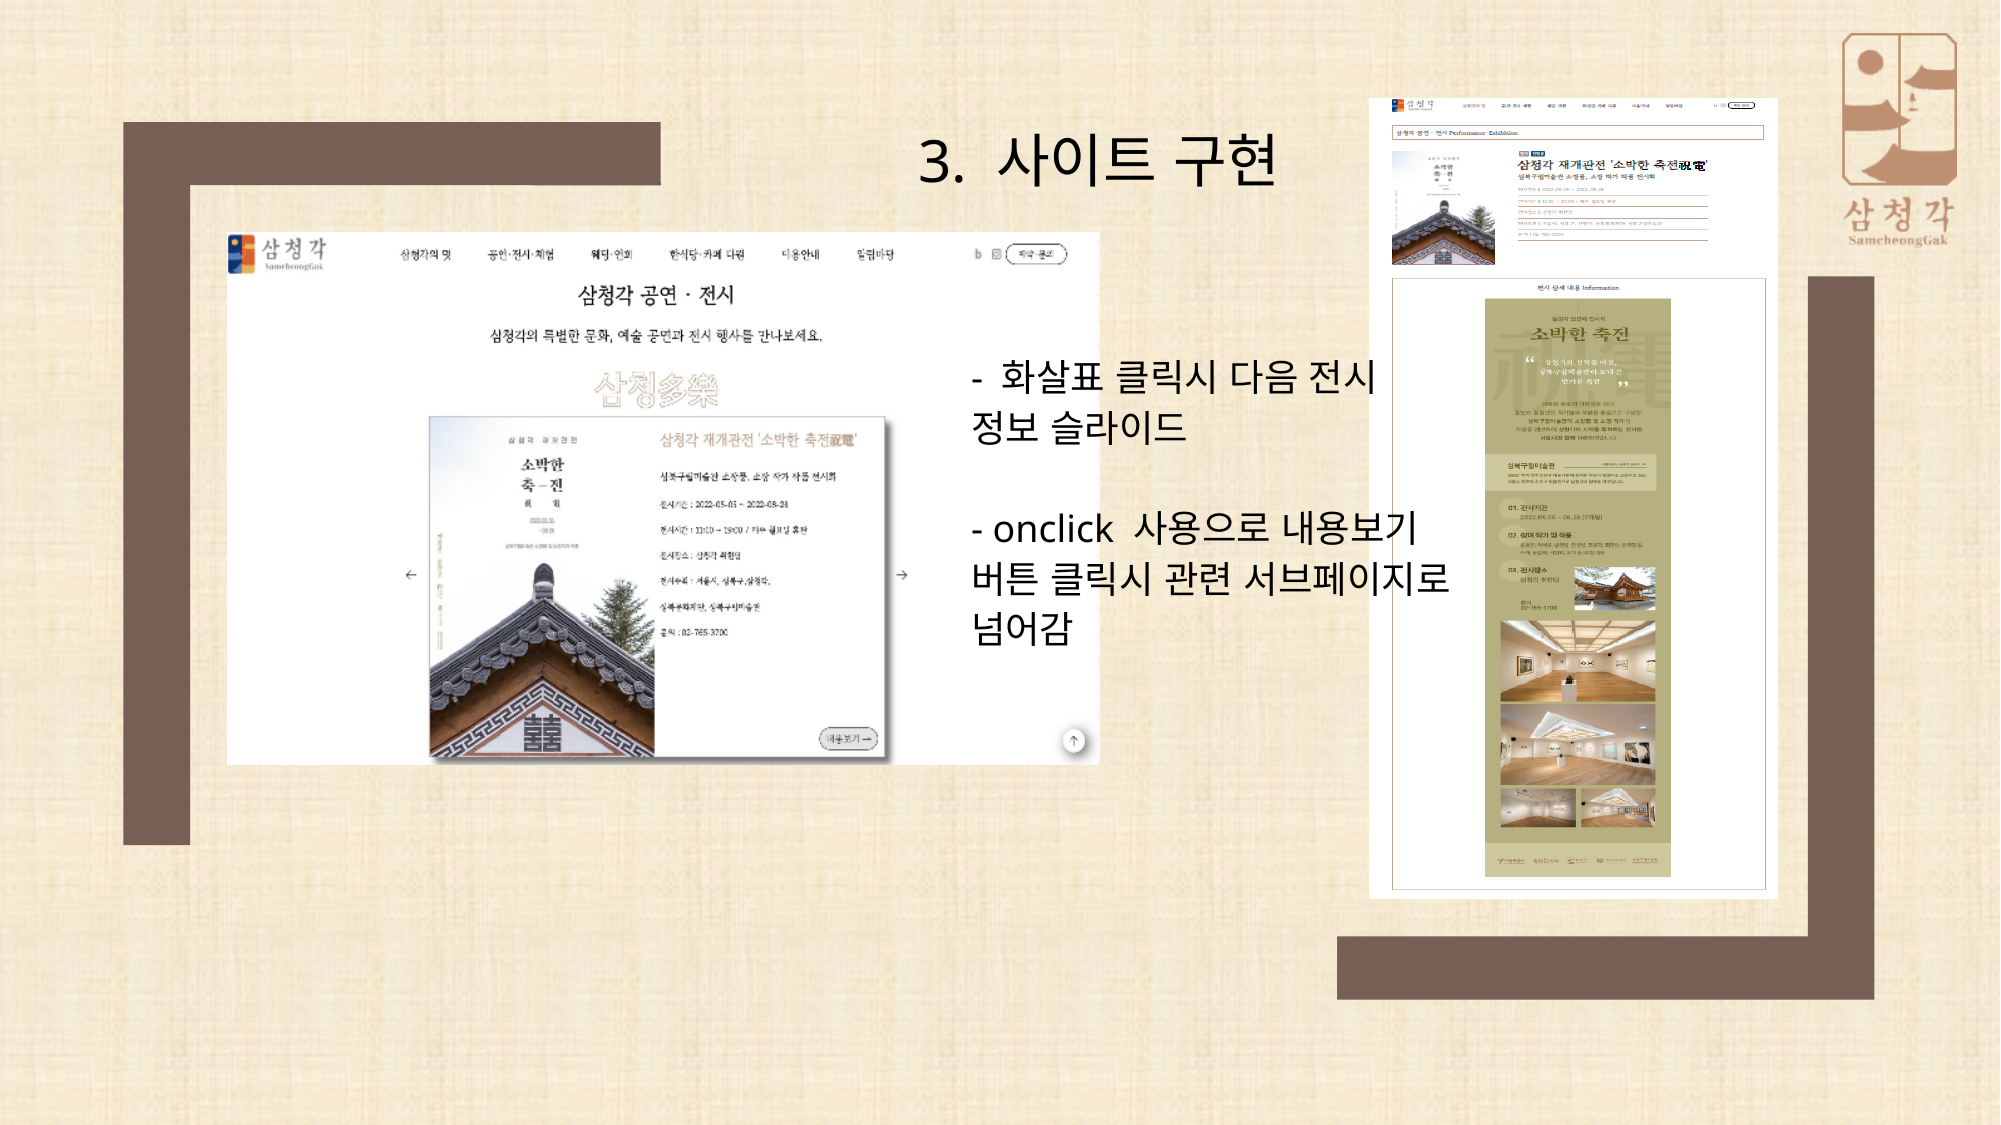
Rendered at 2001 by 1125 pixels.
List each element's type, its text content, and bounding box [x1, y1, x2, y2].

picture [227, 232, 1100, 765]
picture [1841, 33, 1957, 248]
text_box [956, 811, 1719, 1026]
subtitle 3. 사이트 구현 [732, 108, 1369, 206]
picture [1369, 98, 1778, 899]
text_box - 화살표 클릭시 다음 전시 정보 슬라이드 - onclick 사용으로 내용보기 버튼 클릭시 관련 서브페이지로 넘어감 [1100, 341, 1369, 659]
